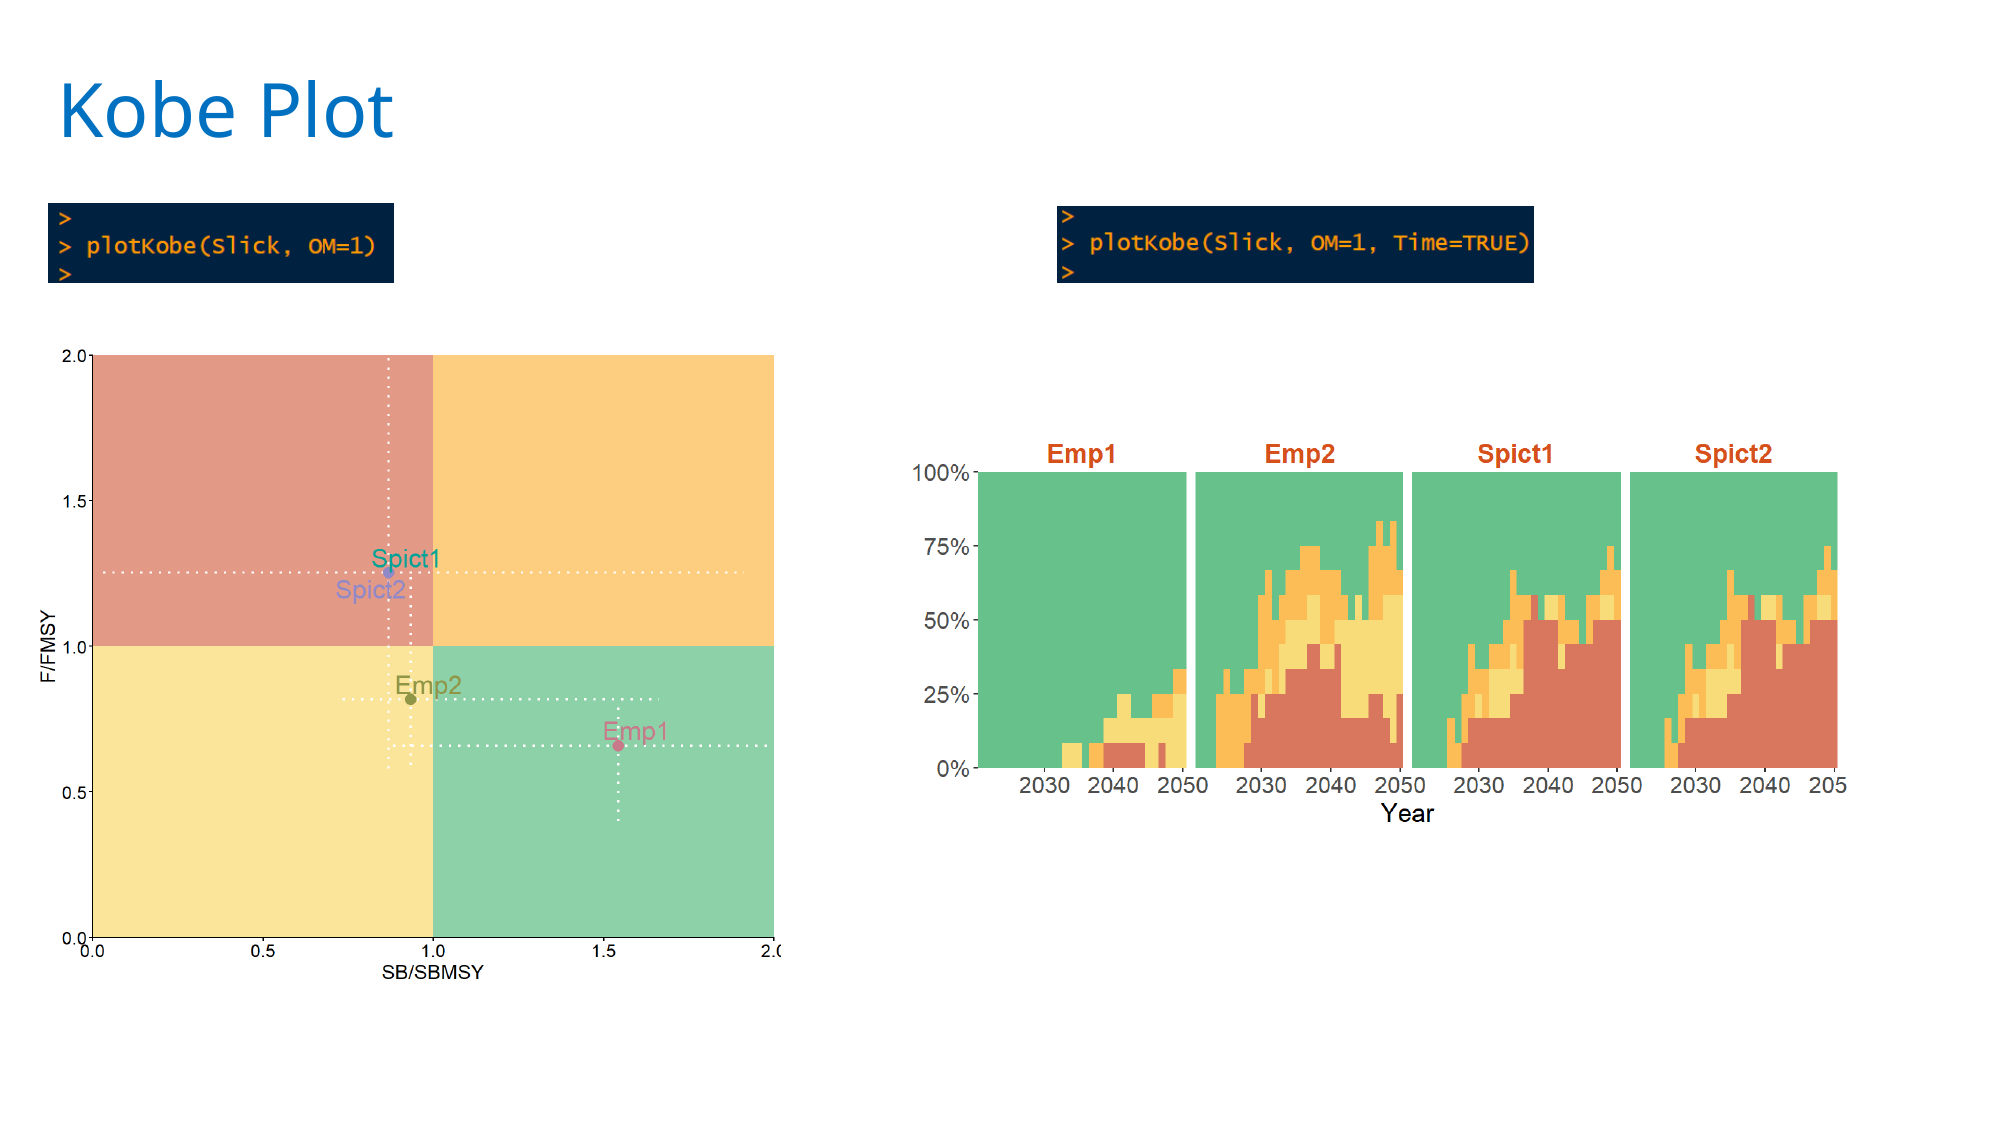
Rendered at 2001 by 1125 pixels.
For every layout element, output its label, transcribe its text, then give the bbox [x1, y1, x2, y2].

picture [872, 422, 1847, 837]
text_box Kobe Plot [42, 65, 1249, 169]
picture [1057, 205, 1535, 283]
picture [48, 202, 395, 283]
picture [32, 347, 781, 991]
